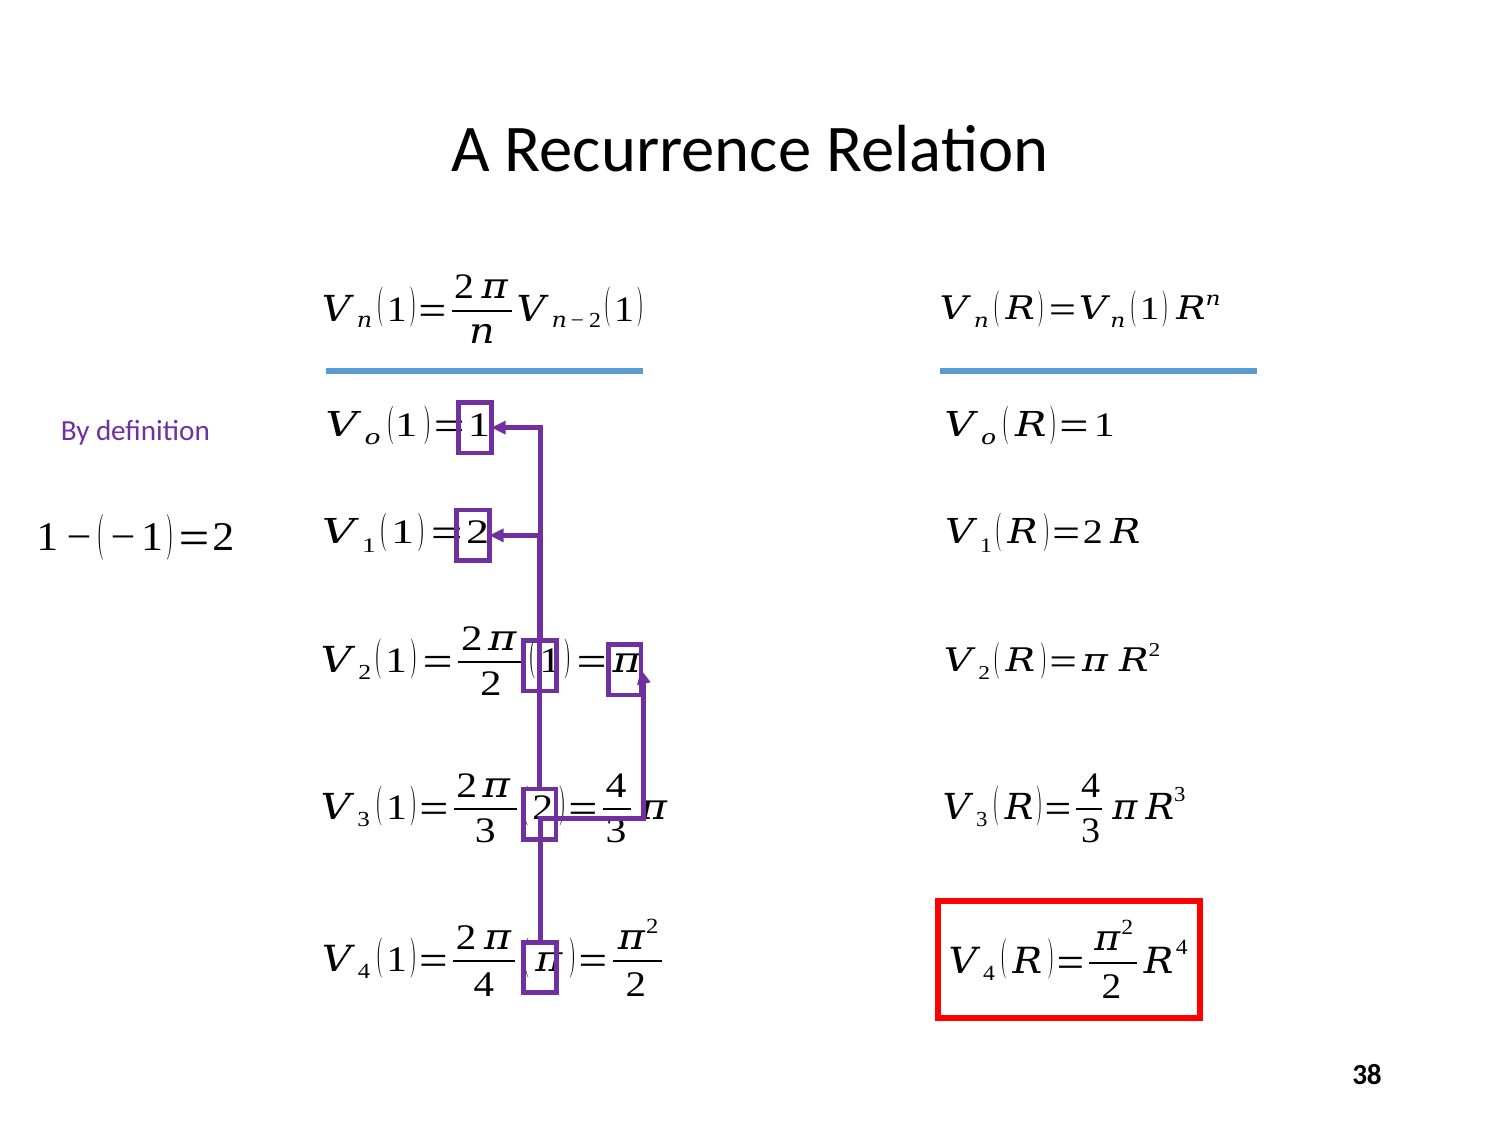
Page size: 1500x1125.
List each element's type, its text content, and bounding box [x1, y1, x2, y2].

text_box [523, 941, 558, 994]
text_box [607, 644, 642, 669]
title A Recurrence Relation [103, 59, 1397, 241]
text_box [458, 401, 493, 454]
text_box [491, 427, 541, 641]
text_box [489, 535, 540, 789]
slide_number 38 [1059, 1042, 1397, 1103]
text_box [540, 669, 642, 943]
text_box By definition [36, 403, 235, 454]
text_box [456, 509, 491, 562]
text_box [542, 640, 558, 669]
text_box [937, 900, 1201, 1019]
text_box [522, 789, 540, 840]
